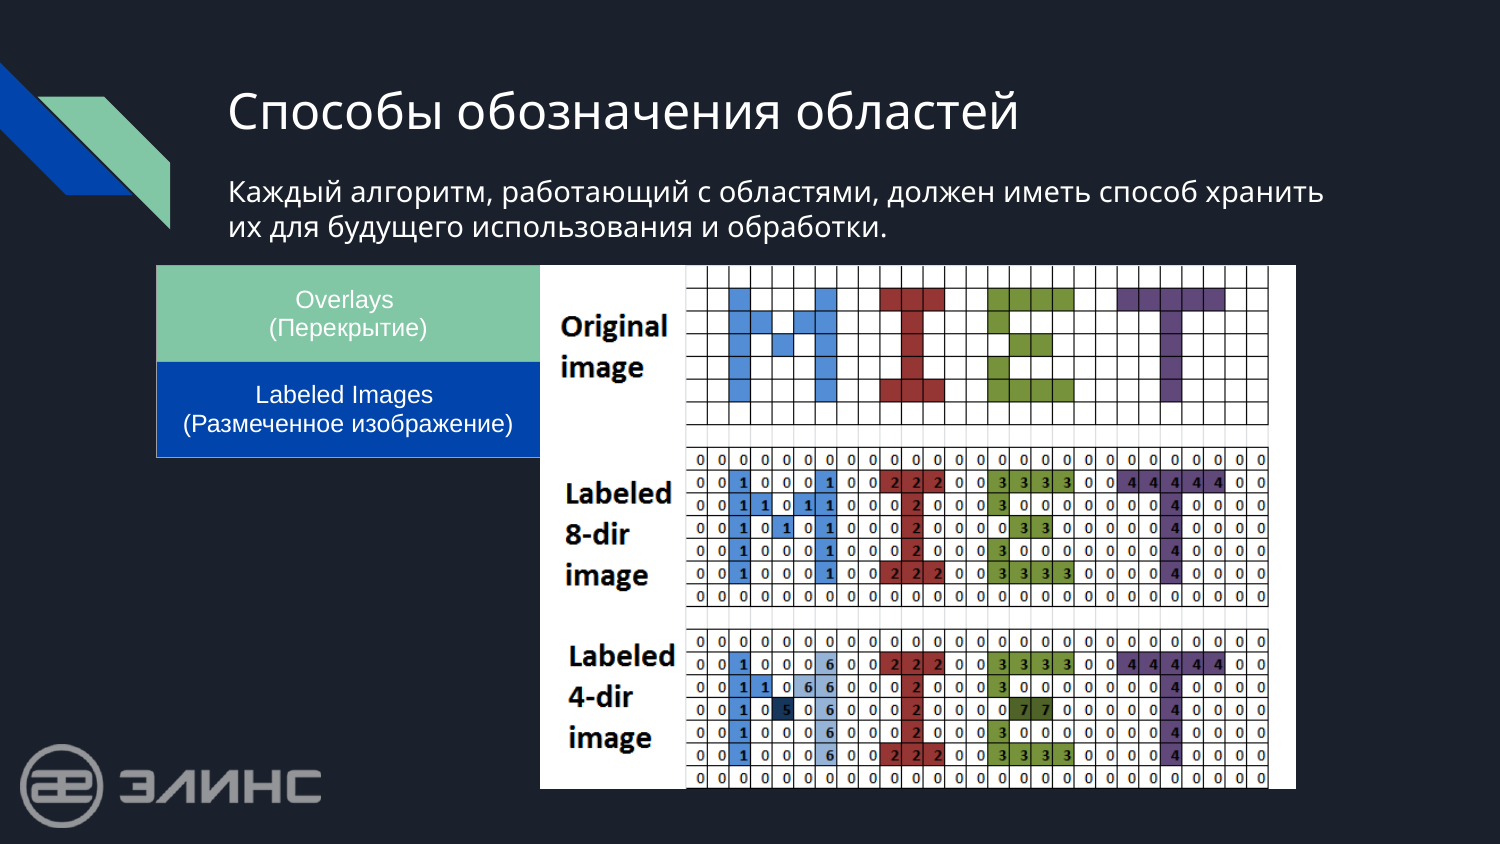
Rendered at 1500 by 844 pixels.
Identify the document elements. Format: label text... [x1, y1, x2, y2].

picture [20, 744, 321, 828]
table_cell Labeled Images (Размеченное изображение) [157, 362, 535, 457]
text_box Каждый алгоритм, работающий с областями, должен иметь способ хранить их для будущего использования и обработки. [212, 145, 1368, 271]
table_header Overlays (Перекрытие) [157, 266, 538, 361]
title Способы обозначения областей [212, 64, 1368, 145]
picture [540, 265, 1297, 789]
